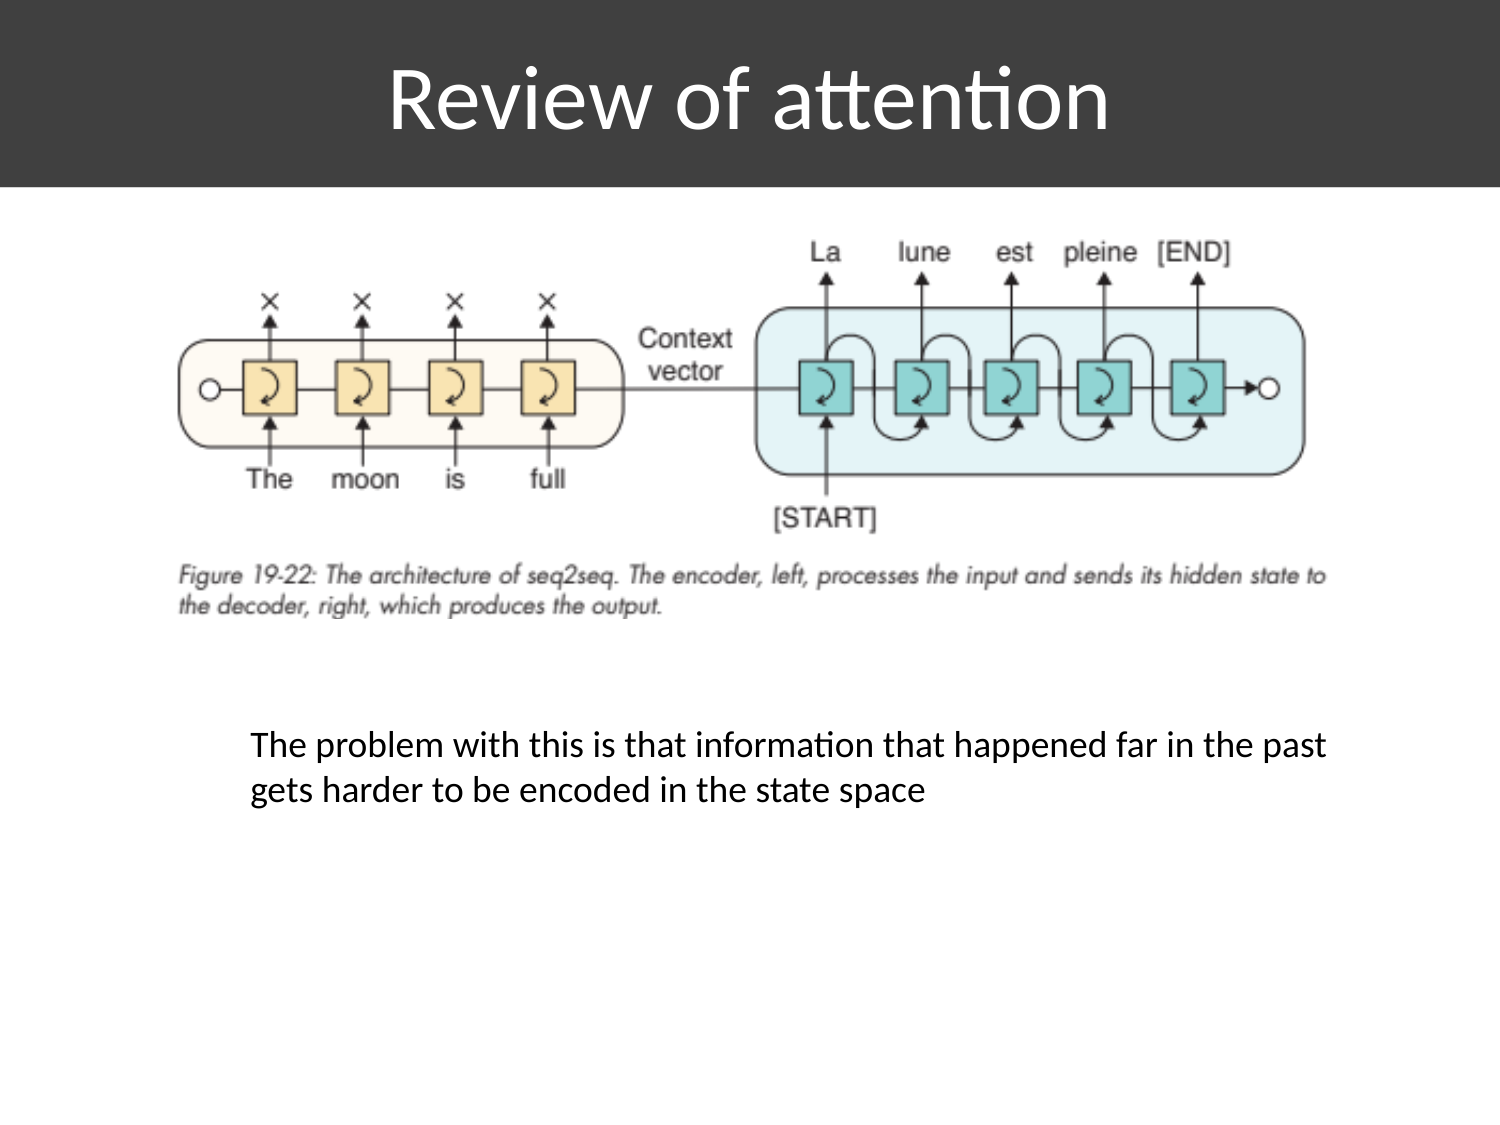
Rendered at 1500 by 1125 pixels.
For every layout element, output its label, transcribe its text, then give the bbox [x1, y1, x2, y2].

title Review of attention [0, 0, 1500, 188]
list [155, 225, 1345, 619]
text_box The problem with this is that information that happened far in the past gets harder to be encoded in the state space [235, 712, 1363, 818]
